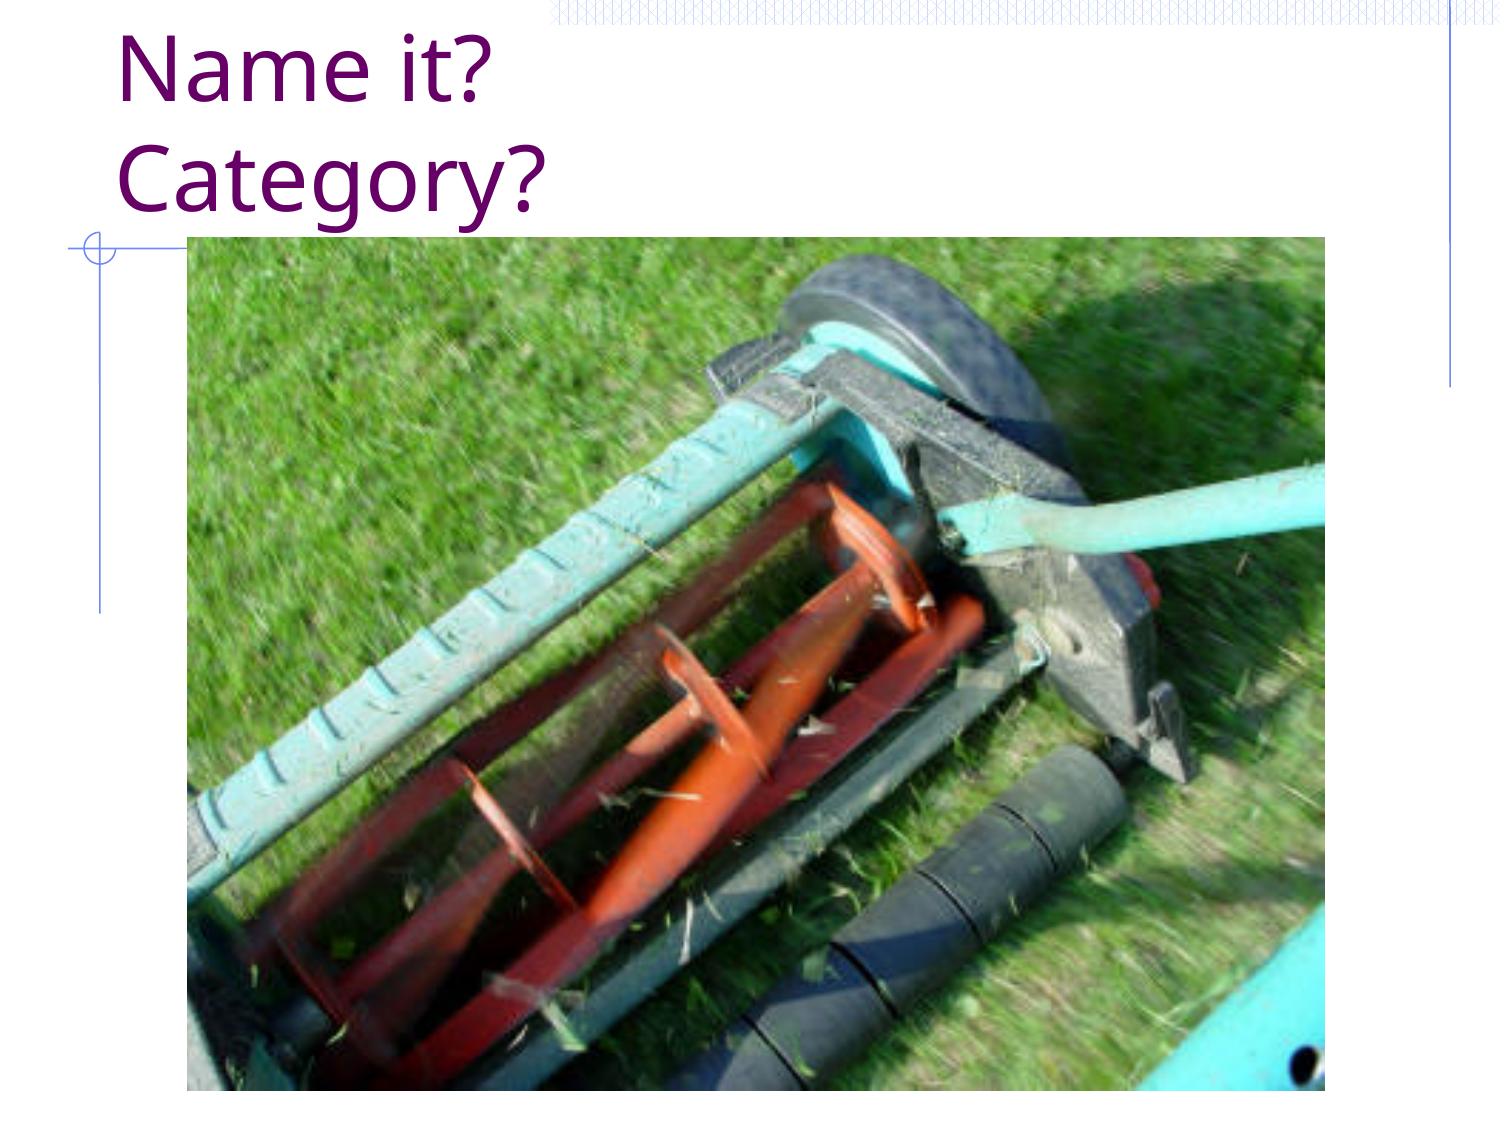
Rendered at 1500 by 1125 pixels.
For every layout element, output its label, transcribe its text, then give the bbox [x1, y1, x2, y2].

title Name it? Category? [99, 50, 1375, 238]
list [187, 237, 1326, 1091]
